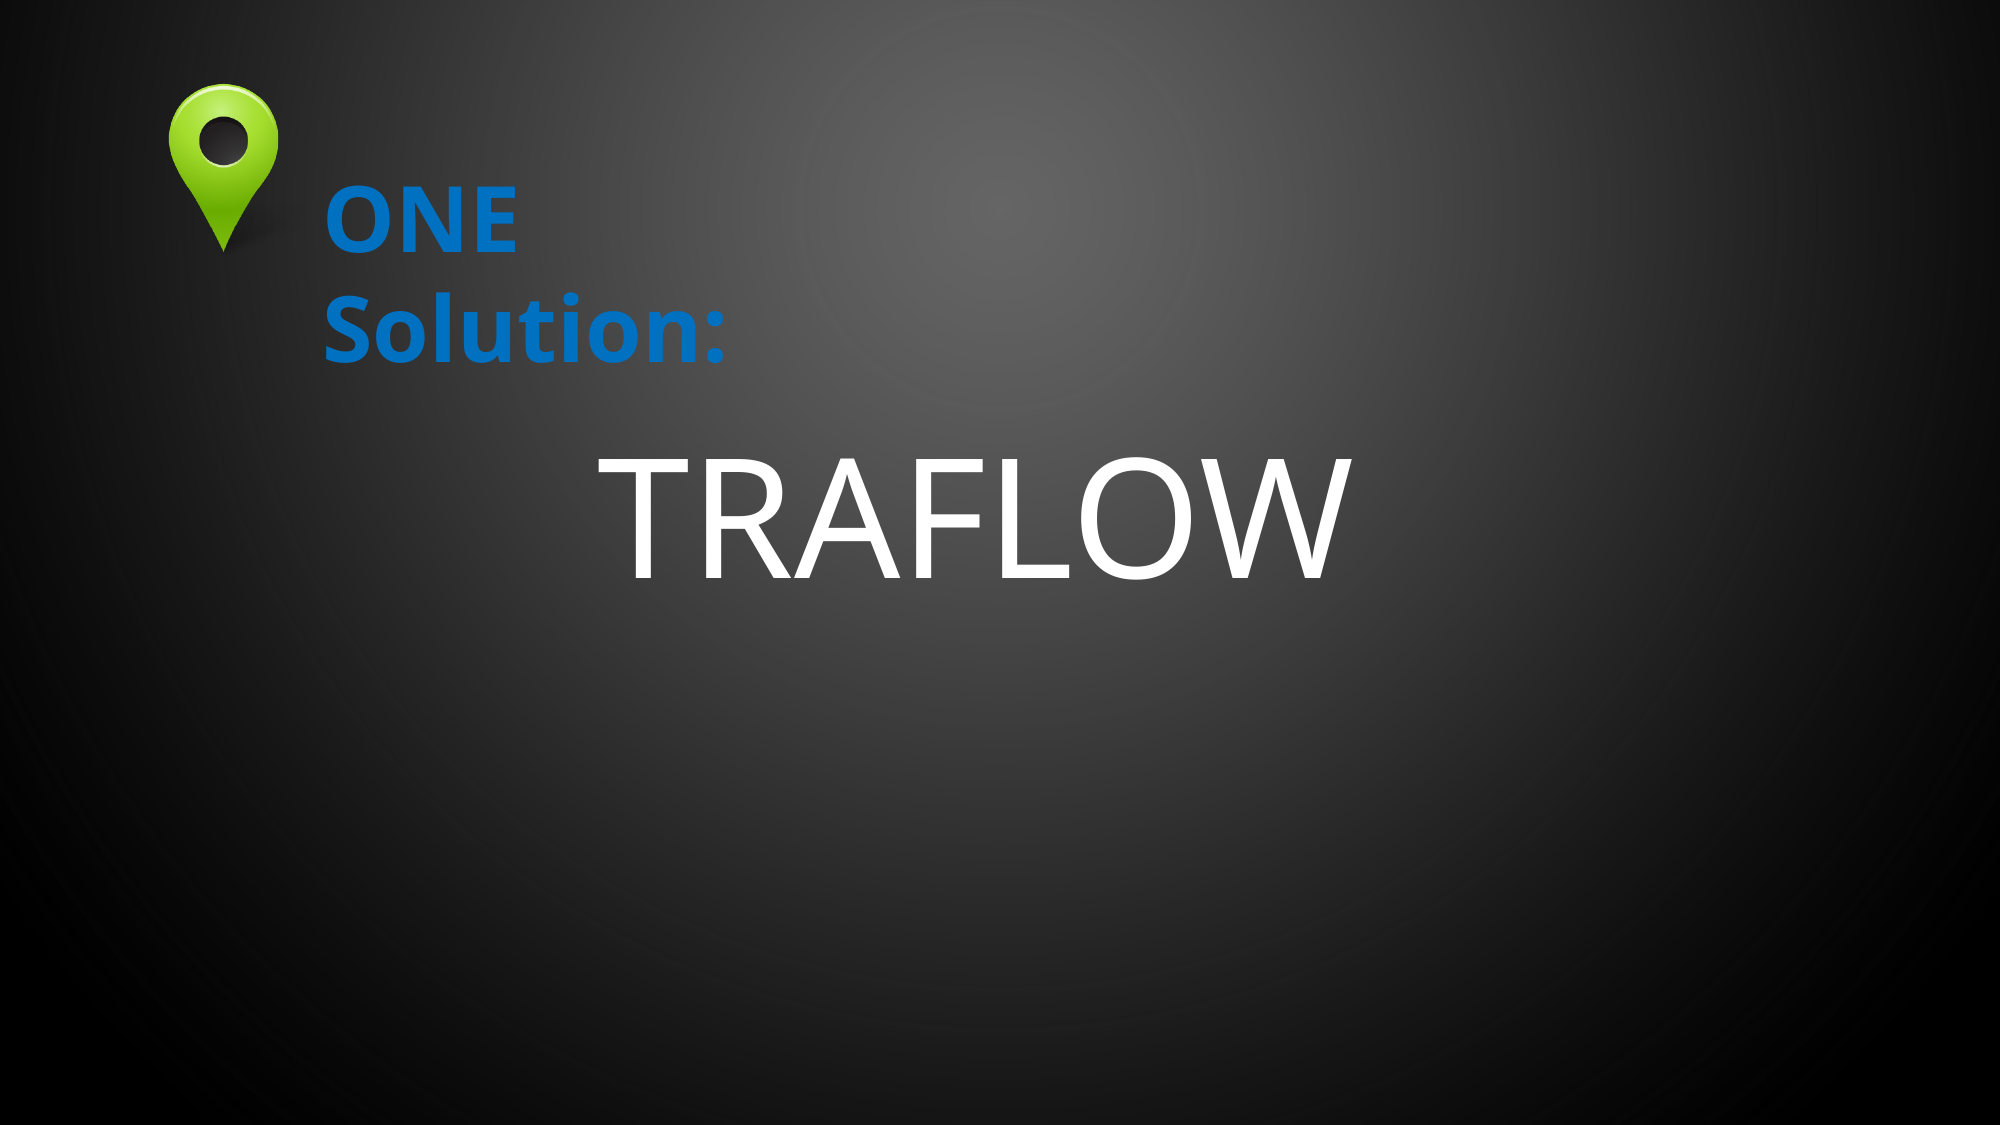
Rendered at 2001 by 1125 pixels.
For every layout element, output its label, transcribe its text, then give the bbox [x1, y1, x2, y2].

text_box ONE Solution: [307, 153, 910, 389]
text_box TRAFLOW [582, 404, 1574, 620]
picture [0, 0, 2000, 1125]
